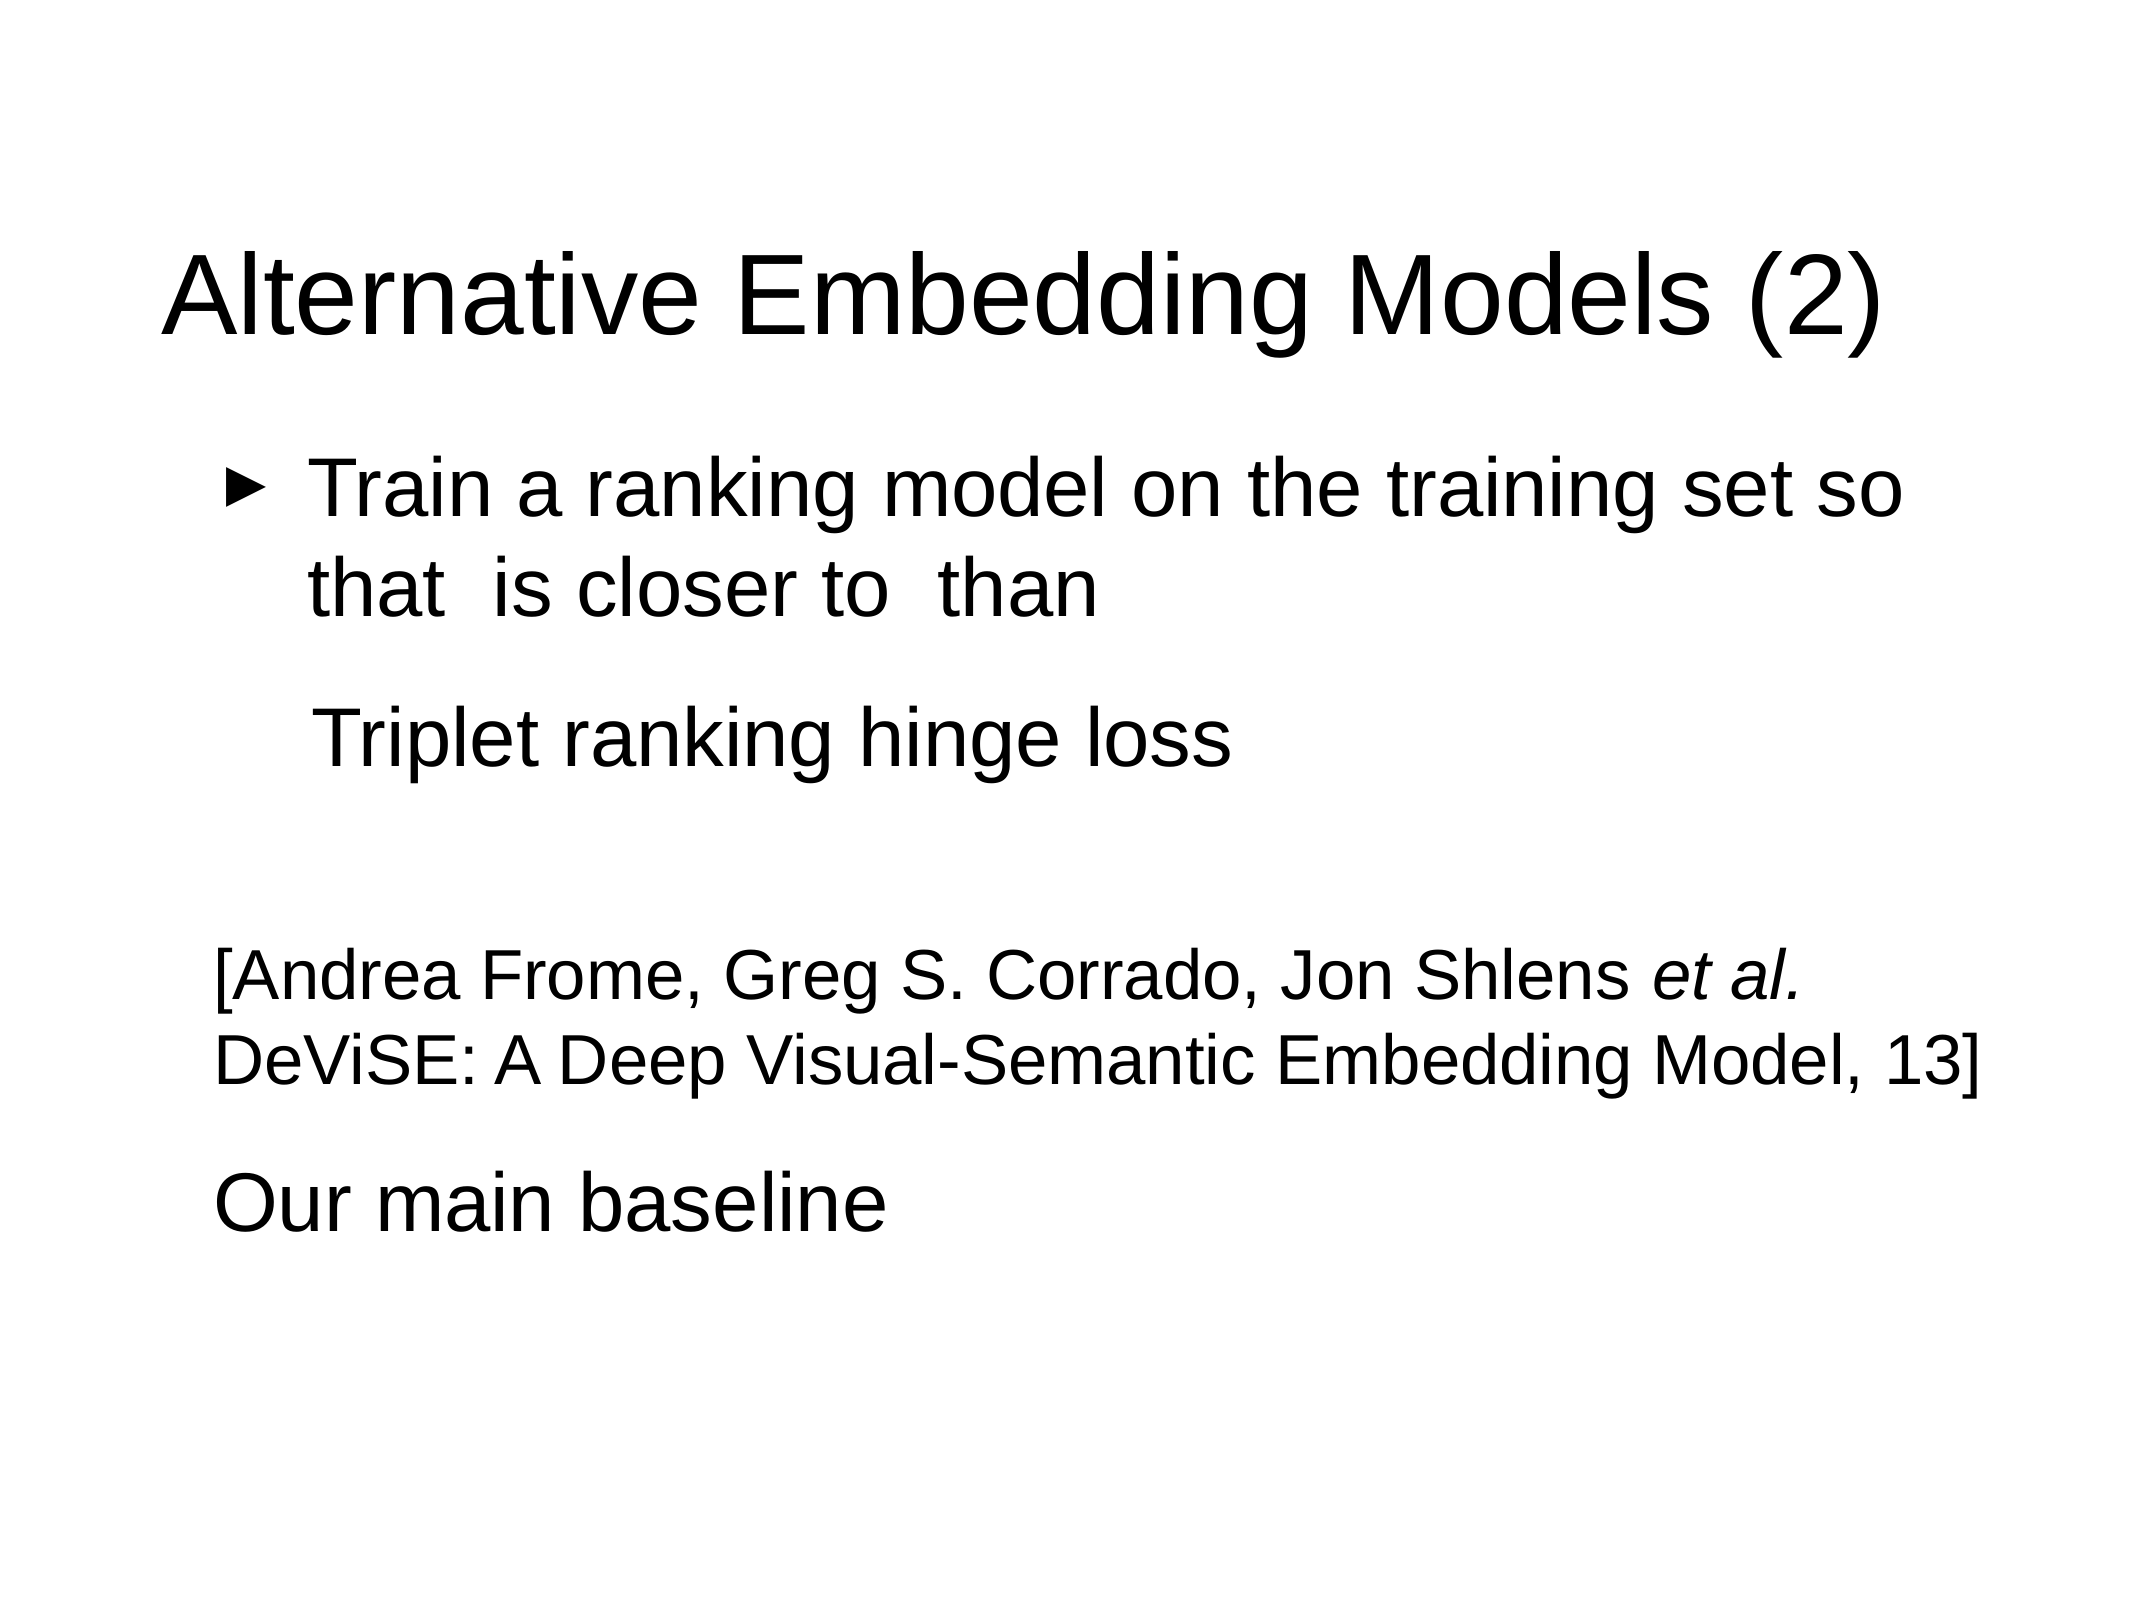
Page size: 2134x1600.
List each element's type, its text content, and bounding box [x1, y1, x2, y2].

title Alternative Embedding Models (2) [146, 212, 1987, 395]
